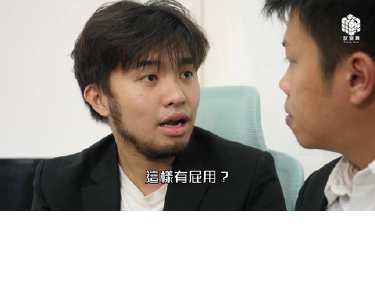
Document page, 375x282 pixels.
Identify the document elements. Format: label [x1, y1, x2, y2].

picture [0, 0, 375, 212]
